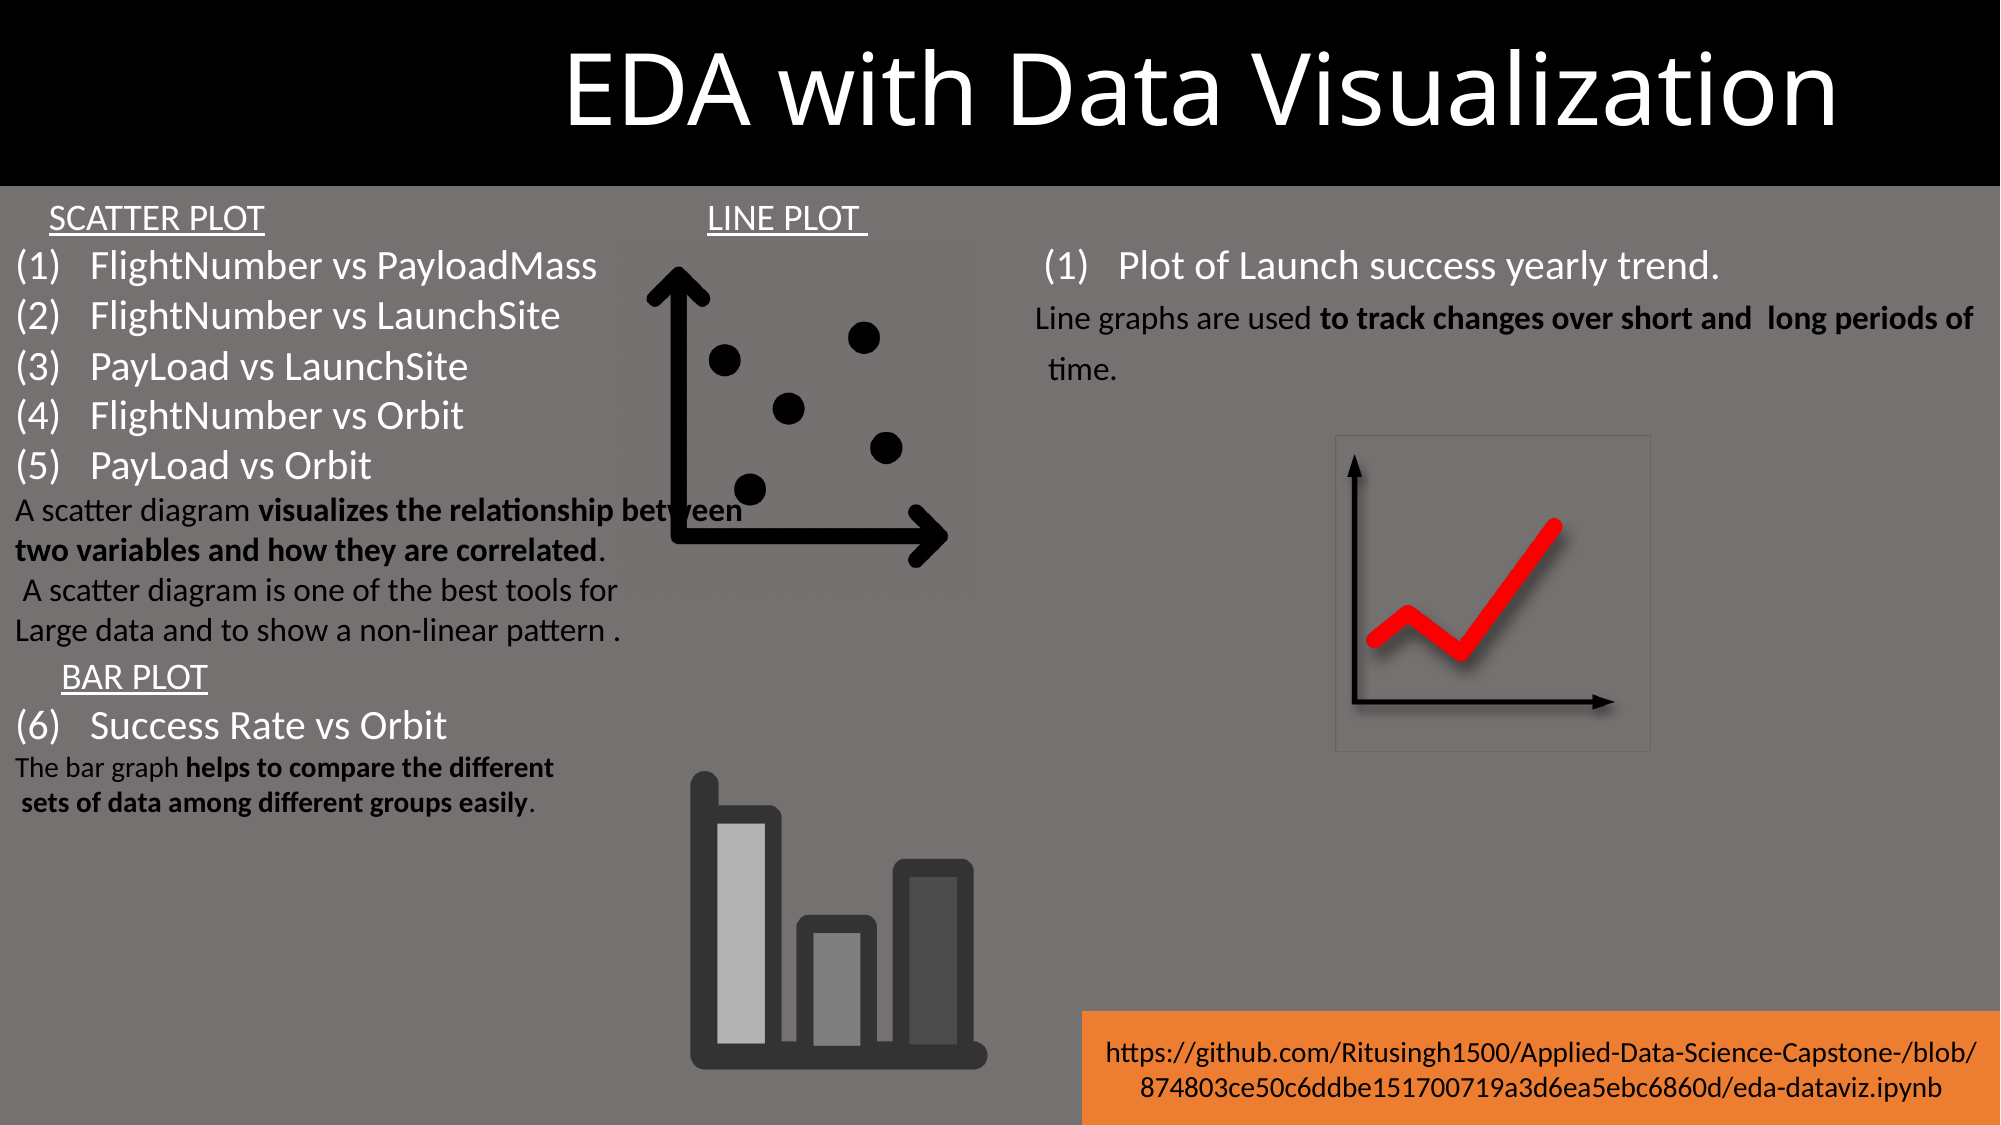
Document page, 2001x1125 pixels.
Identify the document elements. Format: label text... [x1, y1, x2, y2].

list SCATTER PLOT LINE PLOT FlightNumber vs PayloadMass (1) Plot of Launch success yearly trend. FlightNumber vs LaunchSite Line graphs are used to track changes over short and long periods of PayLoad vs LaunchSite time. FlightNumber vs Orbit PayLoad vs Orbit A scatter diagram visualizes the relationship between two variables and how they are correlated. A scatter diagram is one of the best tools for Large data and to show a non-linear pattern . BAR PLOT Success Rate vs Orbit The bar graph helps to compare the different sets of data among different groups easily. [0, 186, 2000, 1125]
text_box EDA with Data Visualization [0, 0, 2000, 186]
picture [1335, 435, 1651, 752]
picture [668, 751, 1003, 1086]
text_box https://github.com/Ritusingh1500/Applied-Data-Science-Capstone-/blob/874803ce50c6ddbe151700719a3d6ea5ebc6860d/eda-dataviz.ipynb [1082, 1011, 2000, 1125]
picture [620, 240, 974, 594]
